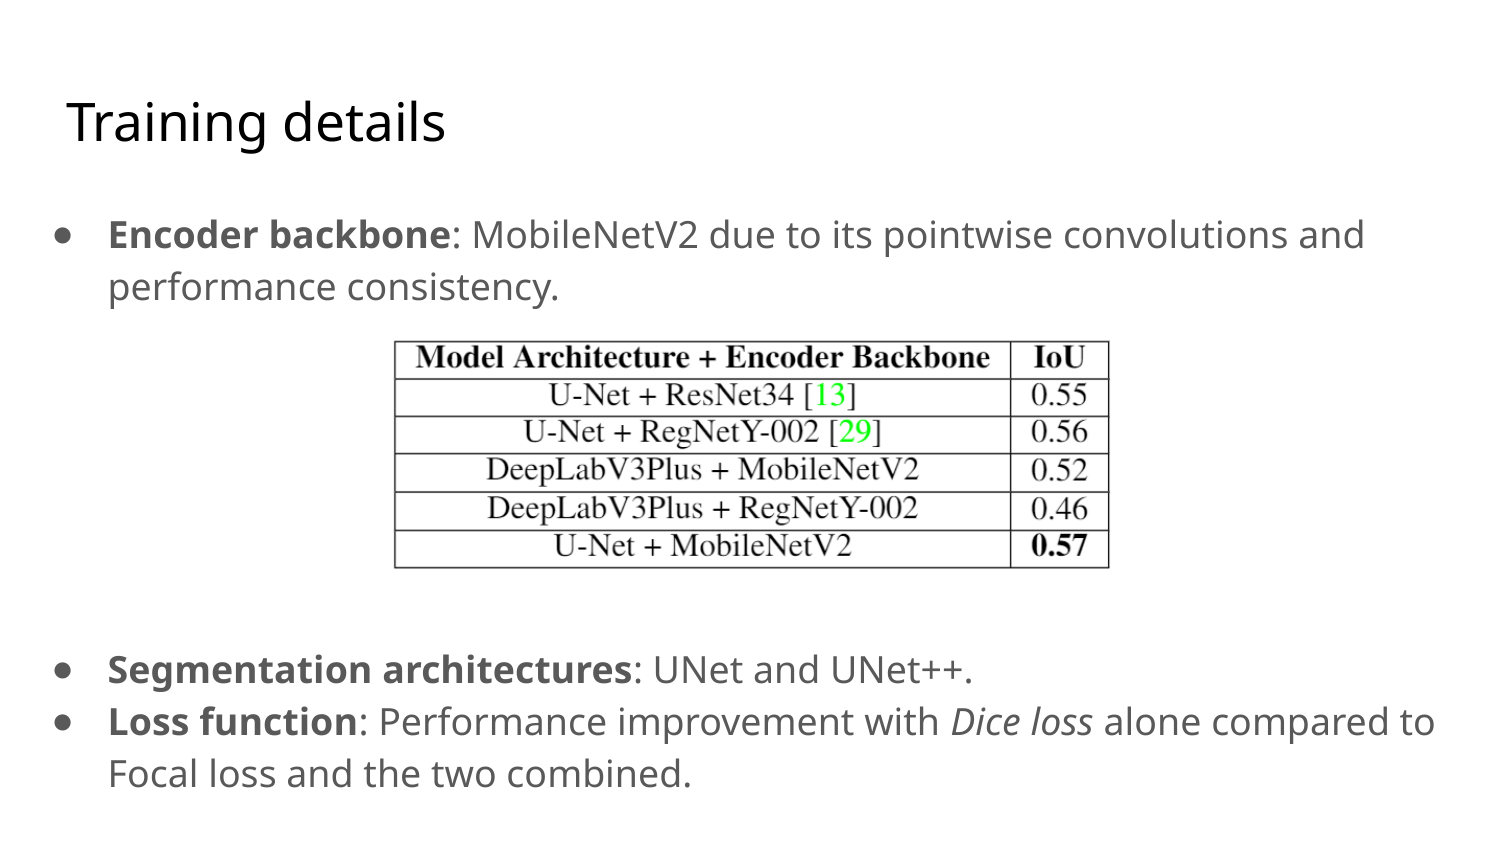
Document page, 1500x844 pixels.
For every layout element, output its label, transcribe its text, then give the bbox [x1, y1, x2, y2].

picture [360, 311, 1157, 604]
list Encoder backbone: MobileNetV2 due to its pointwise convolutions and performance consistency. Segmentation architectures: UNet and UNet++. Loss function: Performance improvement with Dice loss alone compared to Focal loss and the two combined. [17, 189, 1500, 821]
title Training details [51, 72, 1449, 167]
